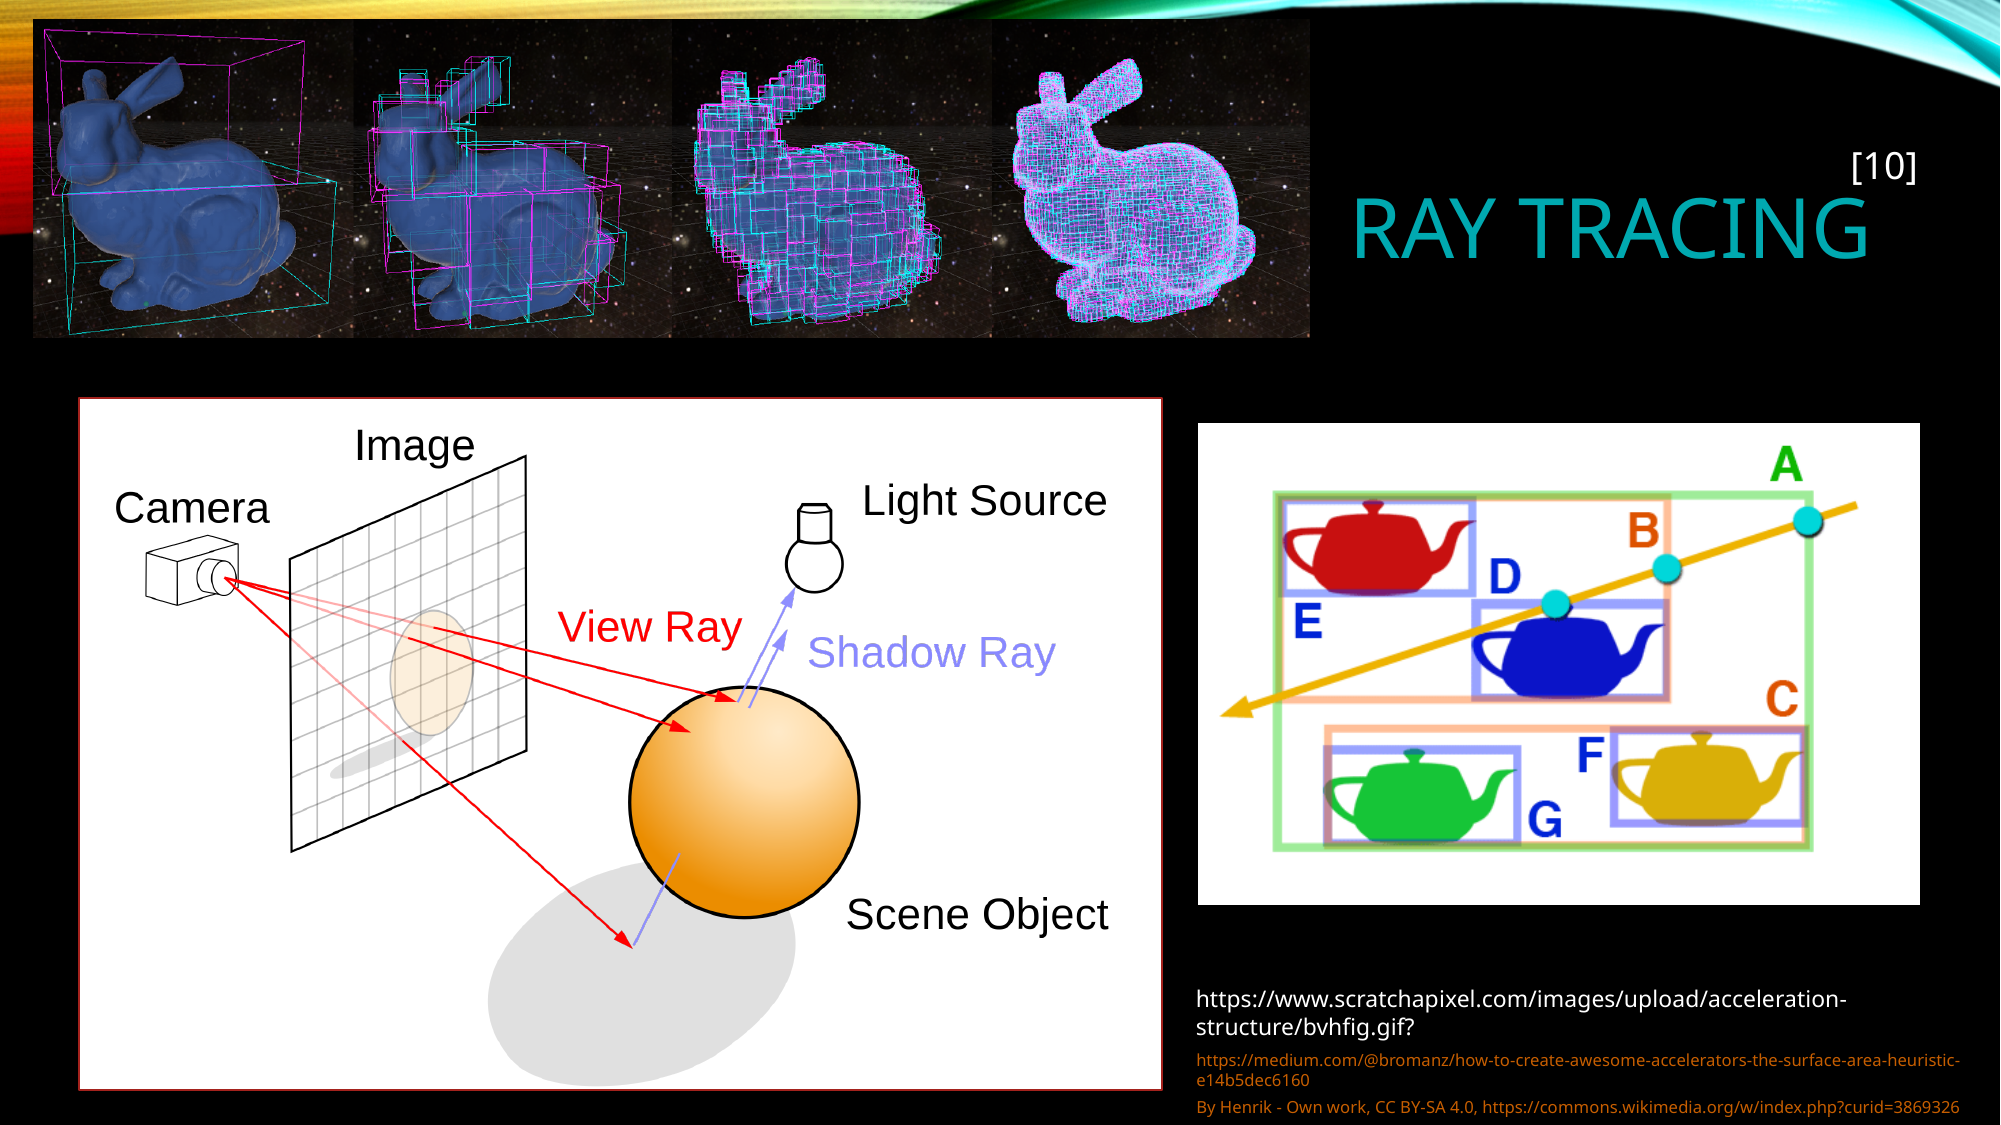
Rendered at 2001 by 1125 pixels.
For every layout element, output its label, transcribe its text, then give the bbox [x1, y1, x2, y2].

picture [1198, 423, 1920, 906]
text_box By Henrik - Own work, CC BY-SA 4.0, https://commons.wikimedia.org/w/index.php?curid=3869326 [1181, 1089, 2000, 1125]
text_box [78, 397, 1163, 1091]
title Ray Tracing [1311, 125, 1888, 338]
text_box https://www.scratchapixel.com/images/upload/acceleration-structure/bvhfig.gif? [1180, 977, 1981, 1048]
picture [0, 0, 2000, 338]
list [110, 423, 1111, 1090]
text_box https://medium.com/@bromanz/how-to-create-awesome-accelerators-the-surface-area-heuristic-e14b5dec6160 [1181, 1042, 1993, 1098]
text_box [10] [1835, 134, 1956, 195]
